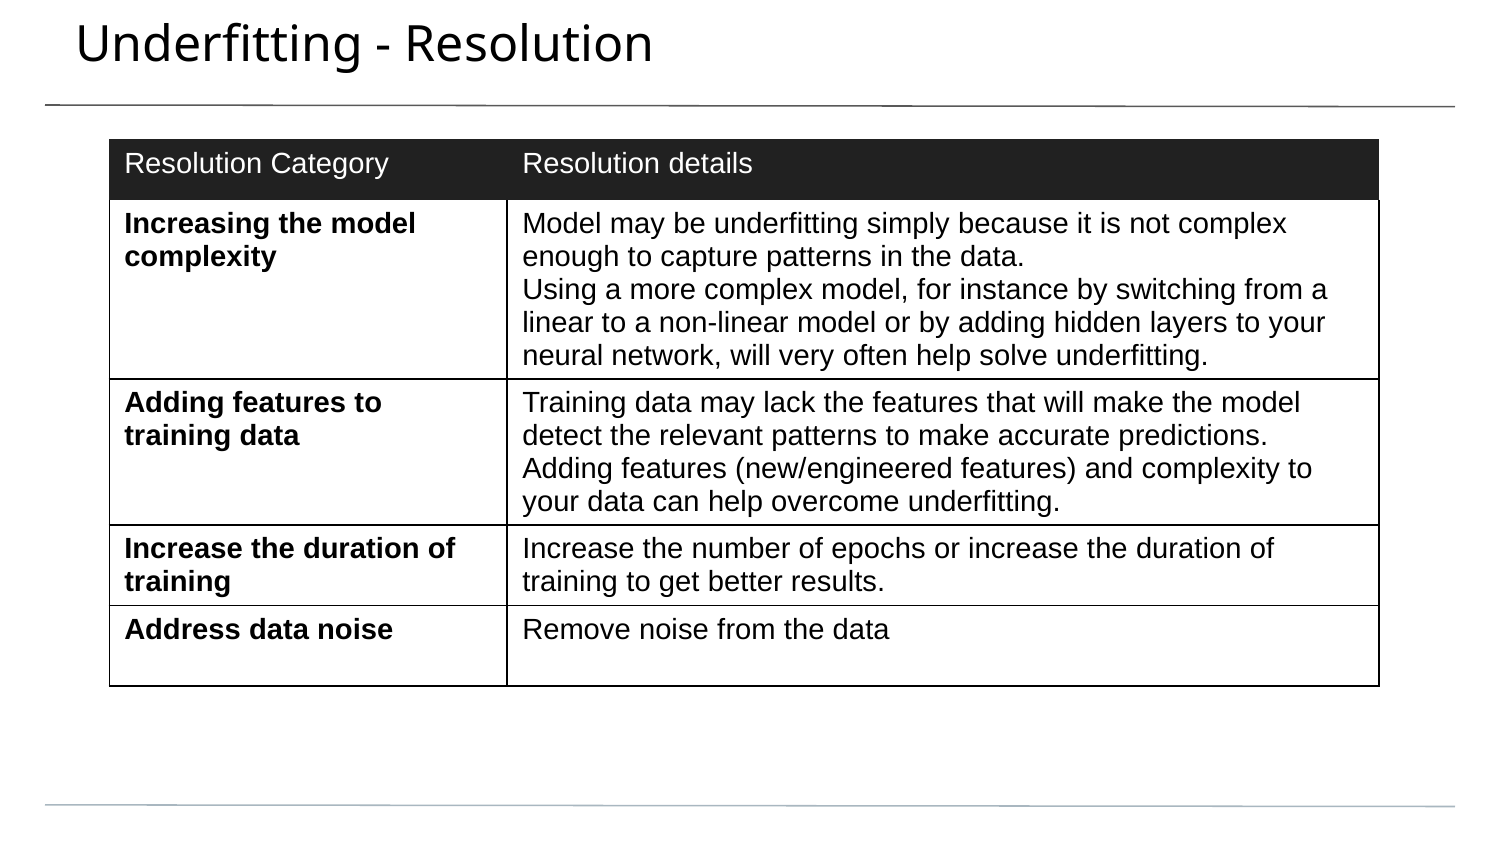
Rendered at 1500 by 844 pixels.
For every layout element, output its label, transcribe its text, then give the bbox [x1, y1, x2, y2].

table_header Resolution Category [109, 139, 507, 200]
table_cell Increase the number of epochs or increase the duration of training to get better results. [508, 526, 1378, 605]
table_cell Remove noise from the data [508, 606, 1378, 685]
table_cell Training data may lack the features that will make the model detect the relevant patterns to make accurate predictions. Adding features (new/engineered features) and complexity to your data can help overcome underfitting. [508, 380, 1378, 524]
table_cell Increasing the model complexity [110, 200, 506, 378]
table_cell Address data noise [110, 606, 506, 685]
table_cell Increase the duration of training [110, 526, 506, 605]
title Underfitting - Resolution [0, 0, 1500, 70]
table_cell Adding features to training data [110, 380, 506, 524]
table_cell Model may be underfitting simply because it is not complex enough to capture patterns in the data. Using a more complex model, for instance by switching from a linear to a non-linear model or by adding hidden layers to your neural network, will very often help solve underfitting. [508, 200, 1378, 378]
table_header Resolution details [507, 139, 1379, 200]
